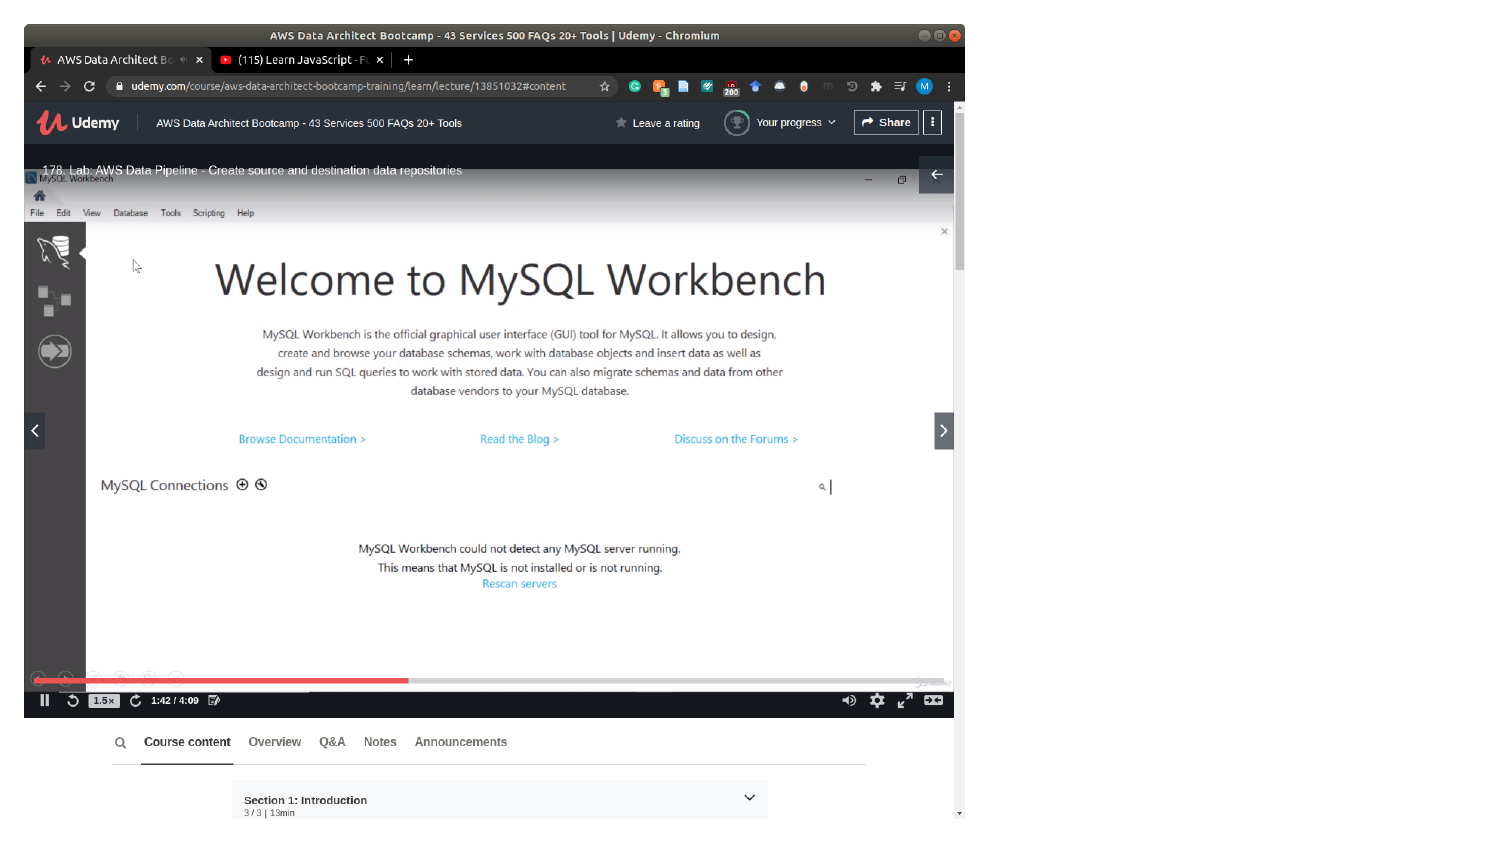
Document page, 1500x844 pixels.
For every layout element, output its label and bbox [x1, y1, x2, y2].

picture [24, 24, 966, 819]
